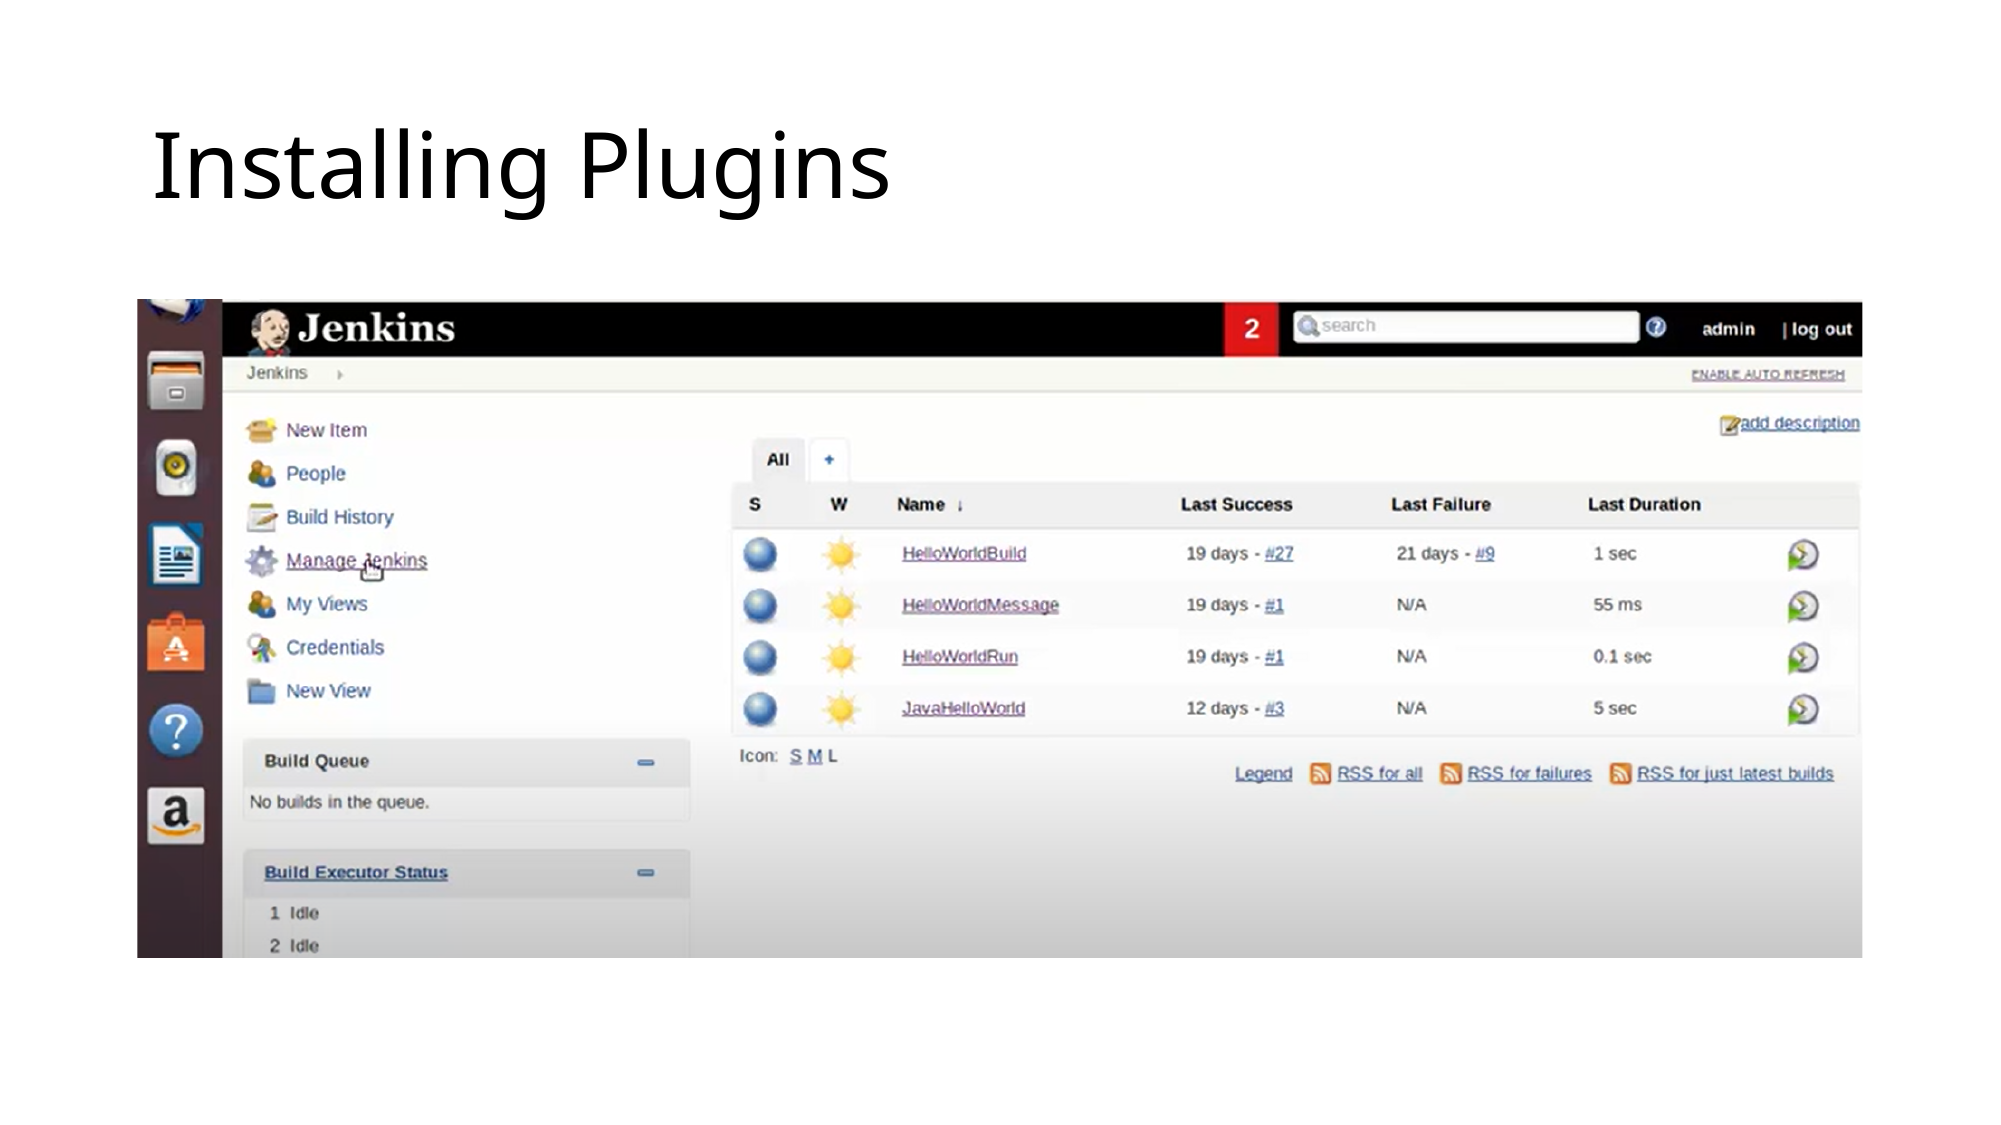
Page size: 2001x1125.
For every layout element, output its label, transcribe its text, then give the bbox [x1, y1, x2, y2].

picture [137, 299, 1863, 958]
title Installing Plugins [137, 59, 1863, 278]
